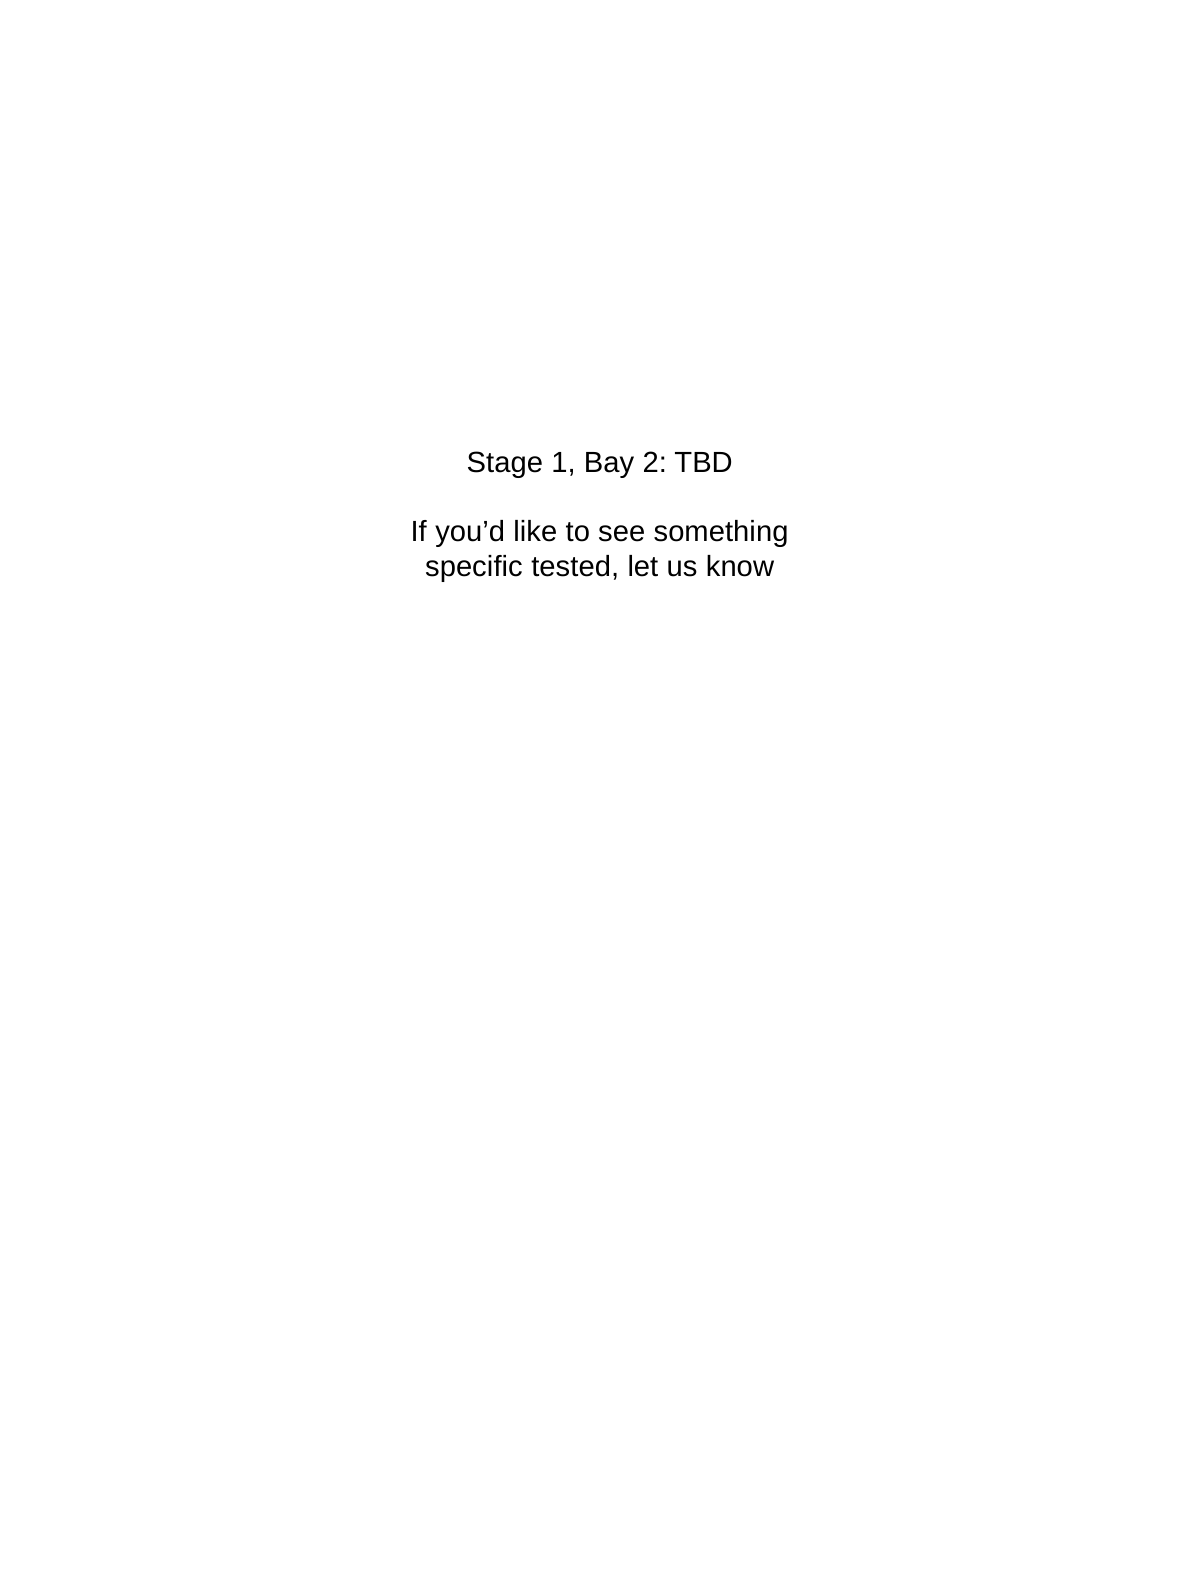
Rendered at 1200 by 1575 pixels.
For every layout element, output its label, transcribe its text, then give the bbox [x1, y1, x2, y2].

text_box Stage 1, Bay 2: TBD If you’d like to see something specific tested, let us know [355, 427, 845, 598]
